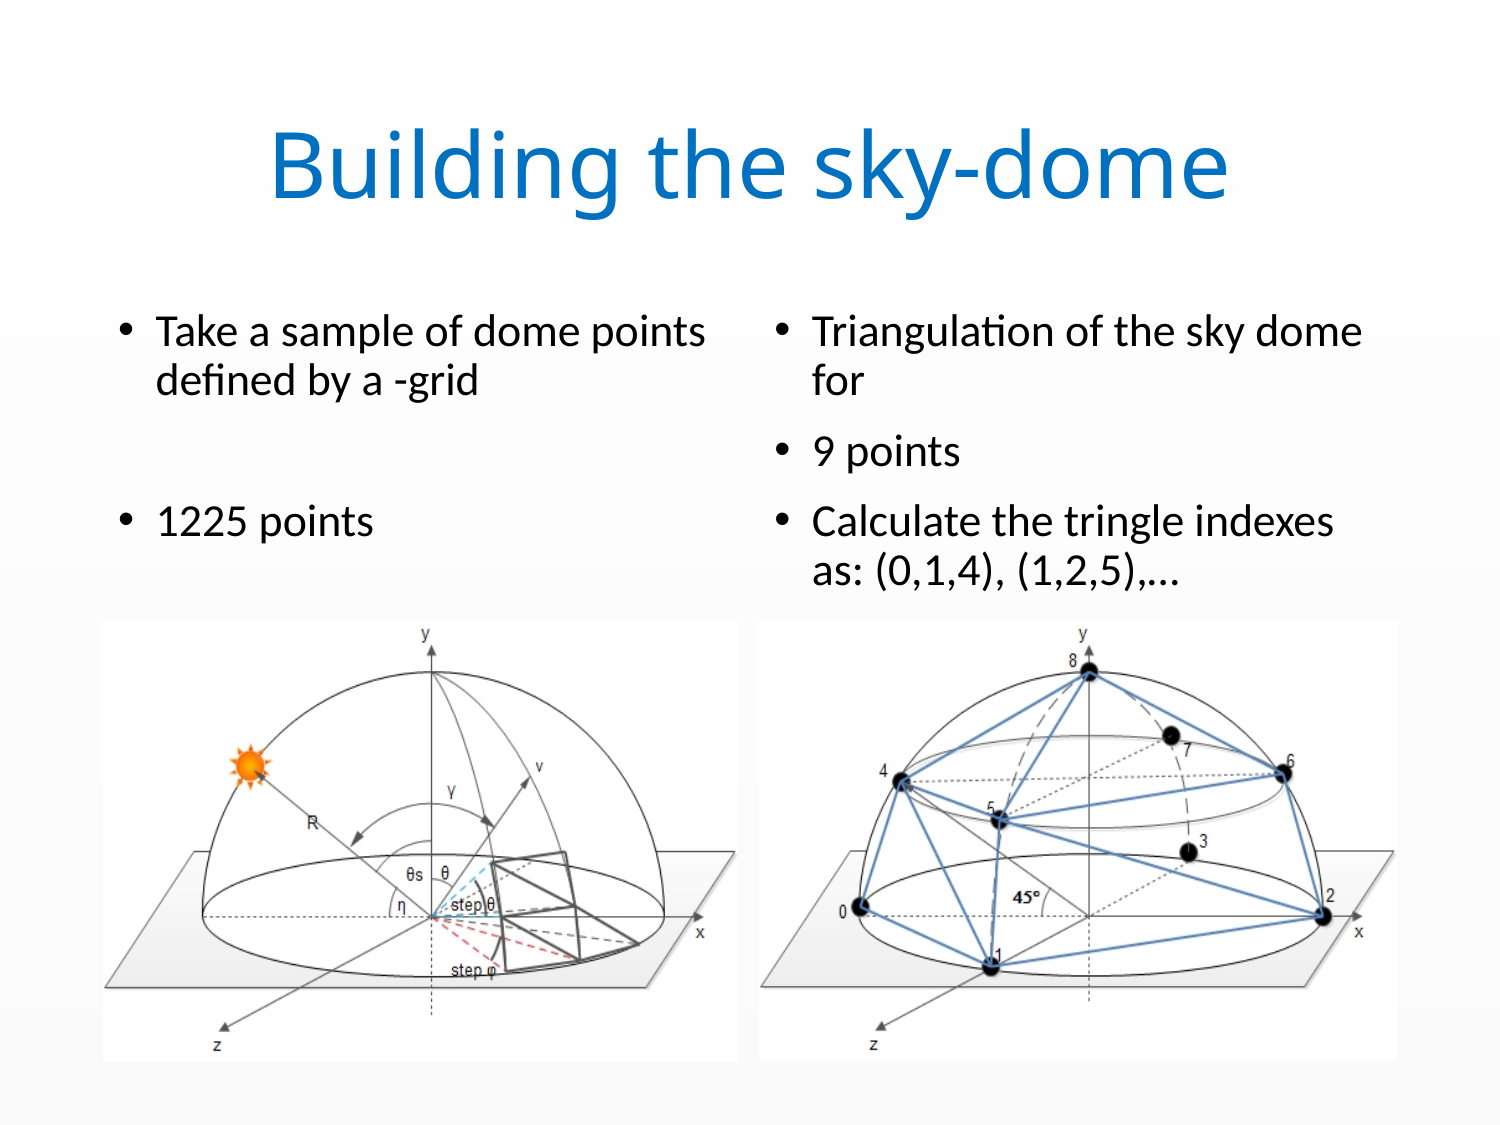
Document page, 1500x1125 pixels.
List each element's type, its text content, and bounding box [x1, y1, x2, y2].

picture [759, 621, 1397, 1061]
title Building the sky-dome [103, 59, 1397, 278]
picture [103, 621, 738, 1062]
